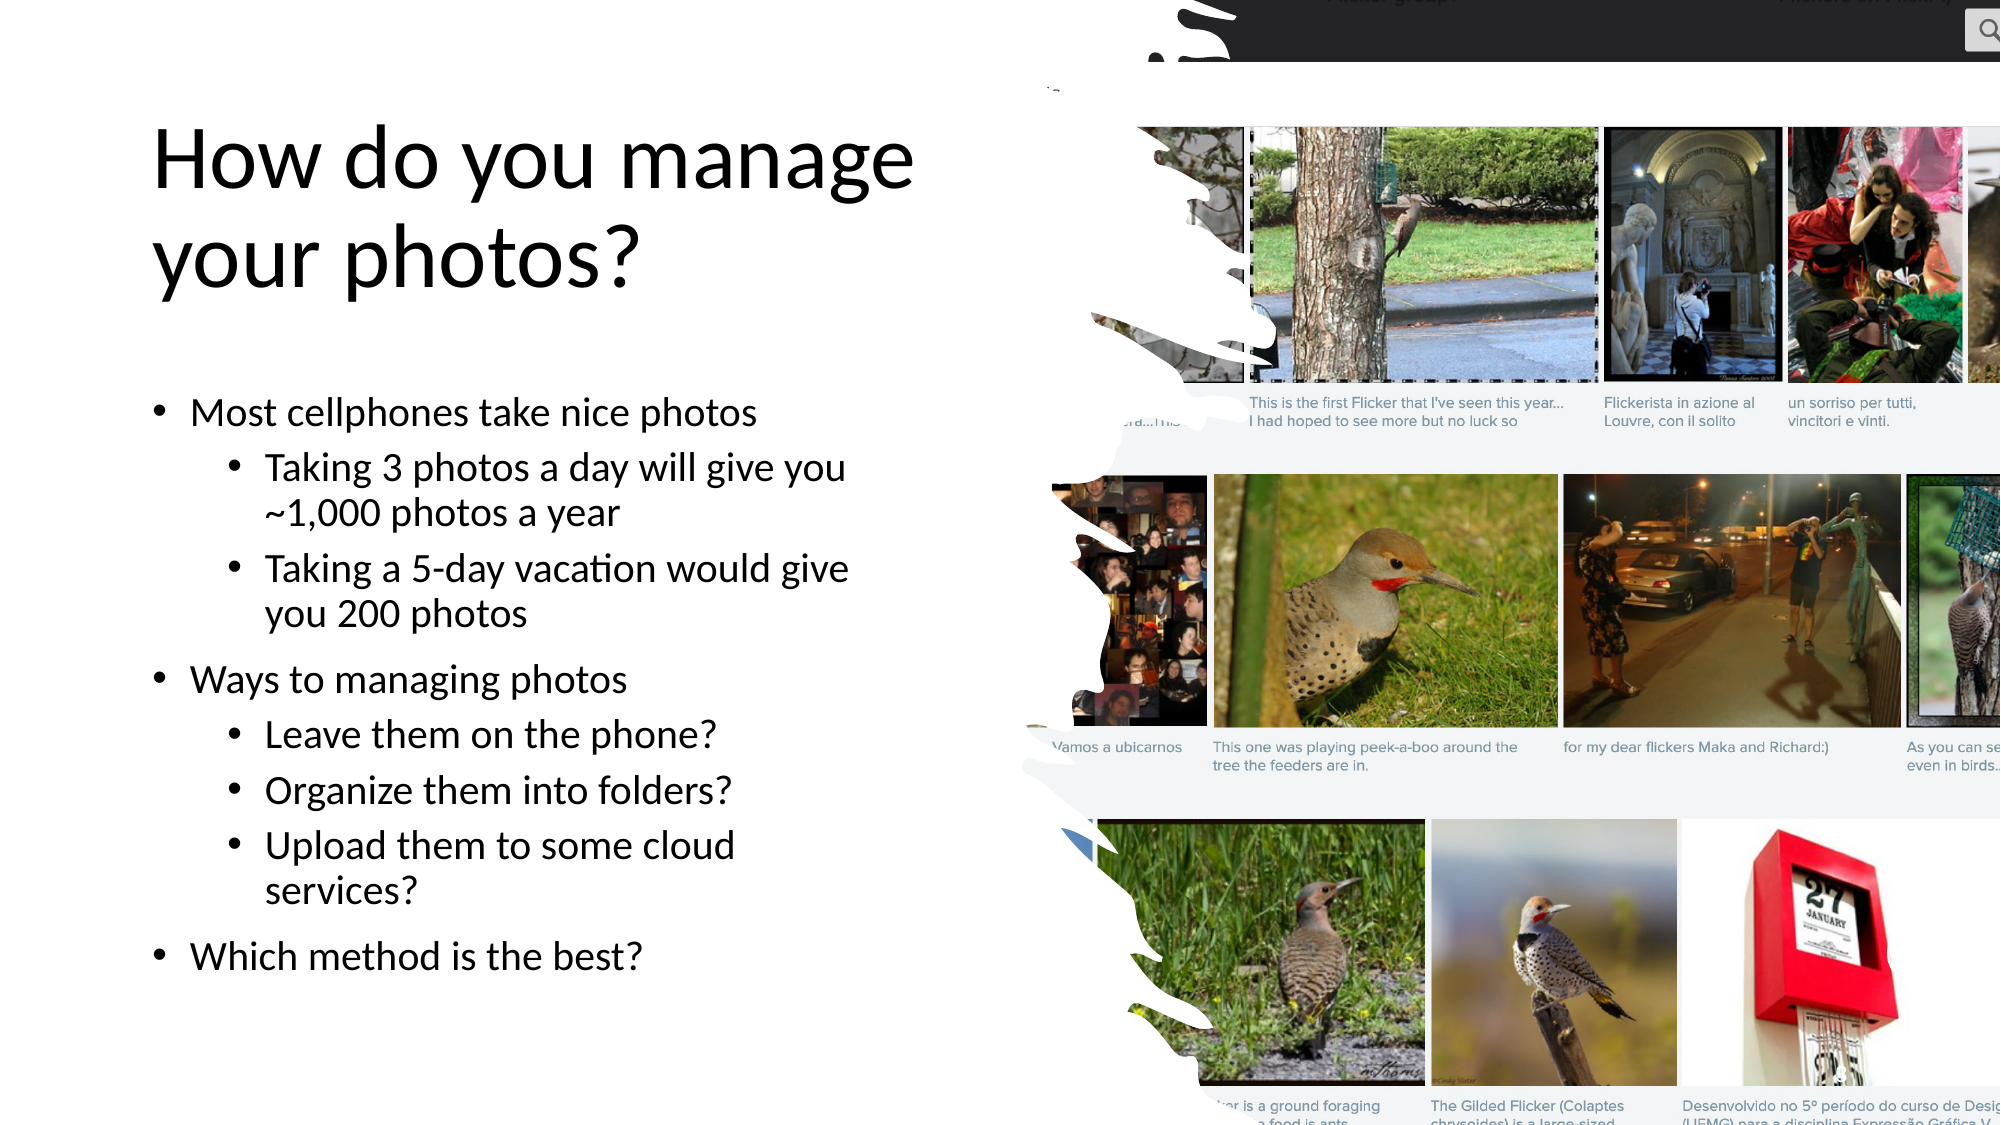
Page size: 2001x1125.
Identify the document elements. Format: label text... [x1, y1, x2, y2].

picture [1021, 0, 2000, 1125]
title How do you manage your photos? [137, 59, 999, 357]
list Most cellphones take nice photos Taking 3 photos a day will give you ~1,000 photos a year Taking a 5-day vacation would give you 200 photos Ways to managing photos Leave them on the phone? Organize them into folders? Upload them to some cloud services? Which method is the best? [137, 382, 896, 1014]
text_box [0, 0, 1021, 1125]
